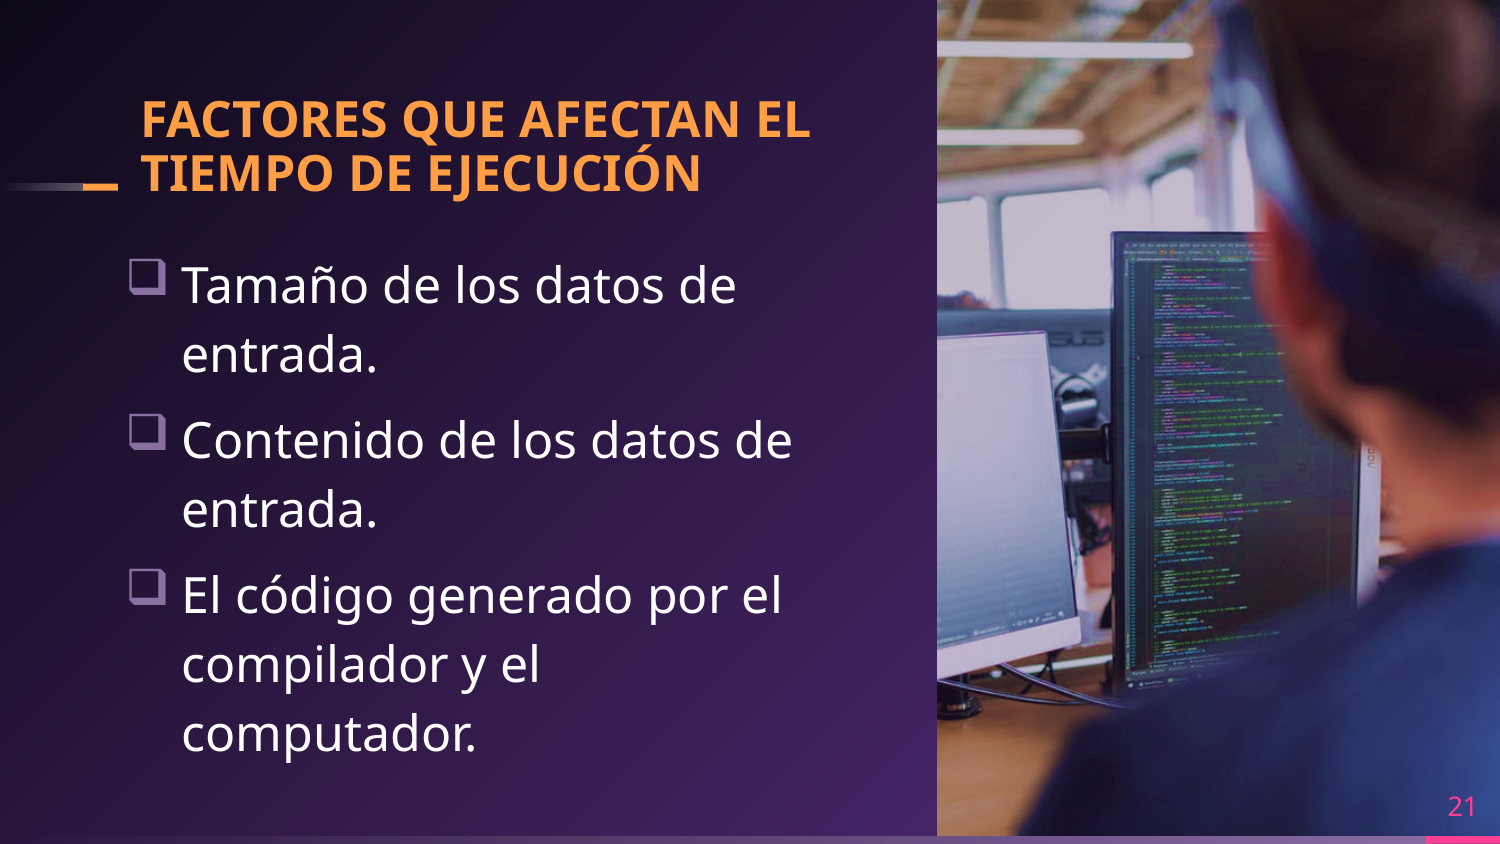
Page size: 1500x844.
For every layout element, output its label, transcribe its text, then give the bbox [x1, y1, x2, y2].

list Tamaño de los datos de entrada. Contenido de los datos de entrada. El código generado por el compilador y el computador. [125, 244, 839, 743]
title FACTORES QUE AFECTAN EL TIEMPO DE EJECUCIÓN [140, 83, 854, 203]
picture [937, 0, 1500, 837]
